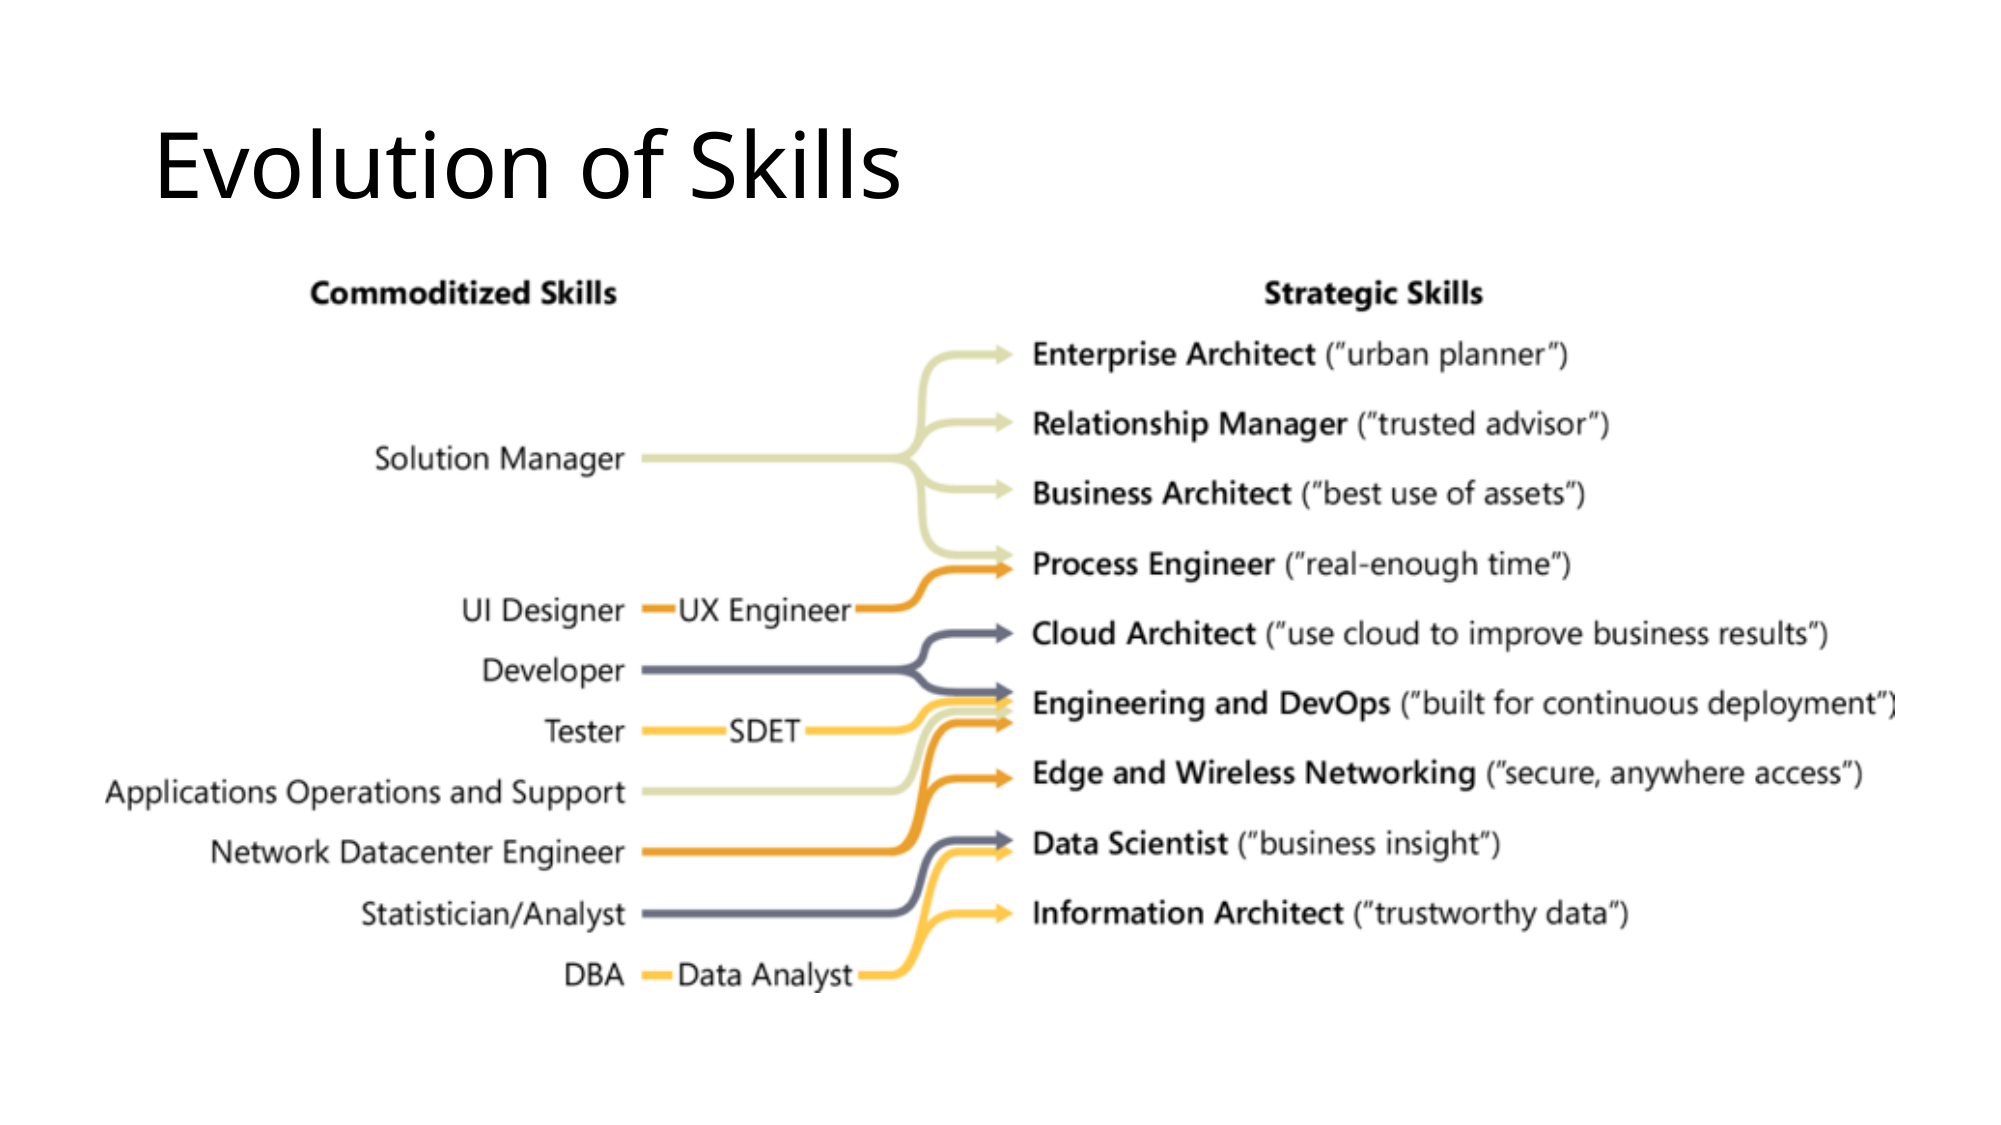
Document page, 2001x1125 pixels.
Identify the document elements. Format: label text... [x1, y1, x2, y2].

title Evolution of Skills [137, 59, 1863, 277]
picture [105, 277, 1895, 993]
